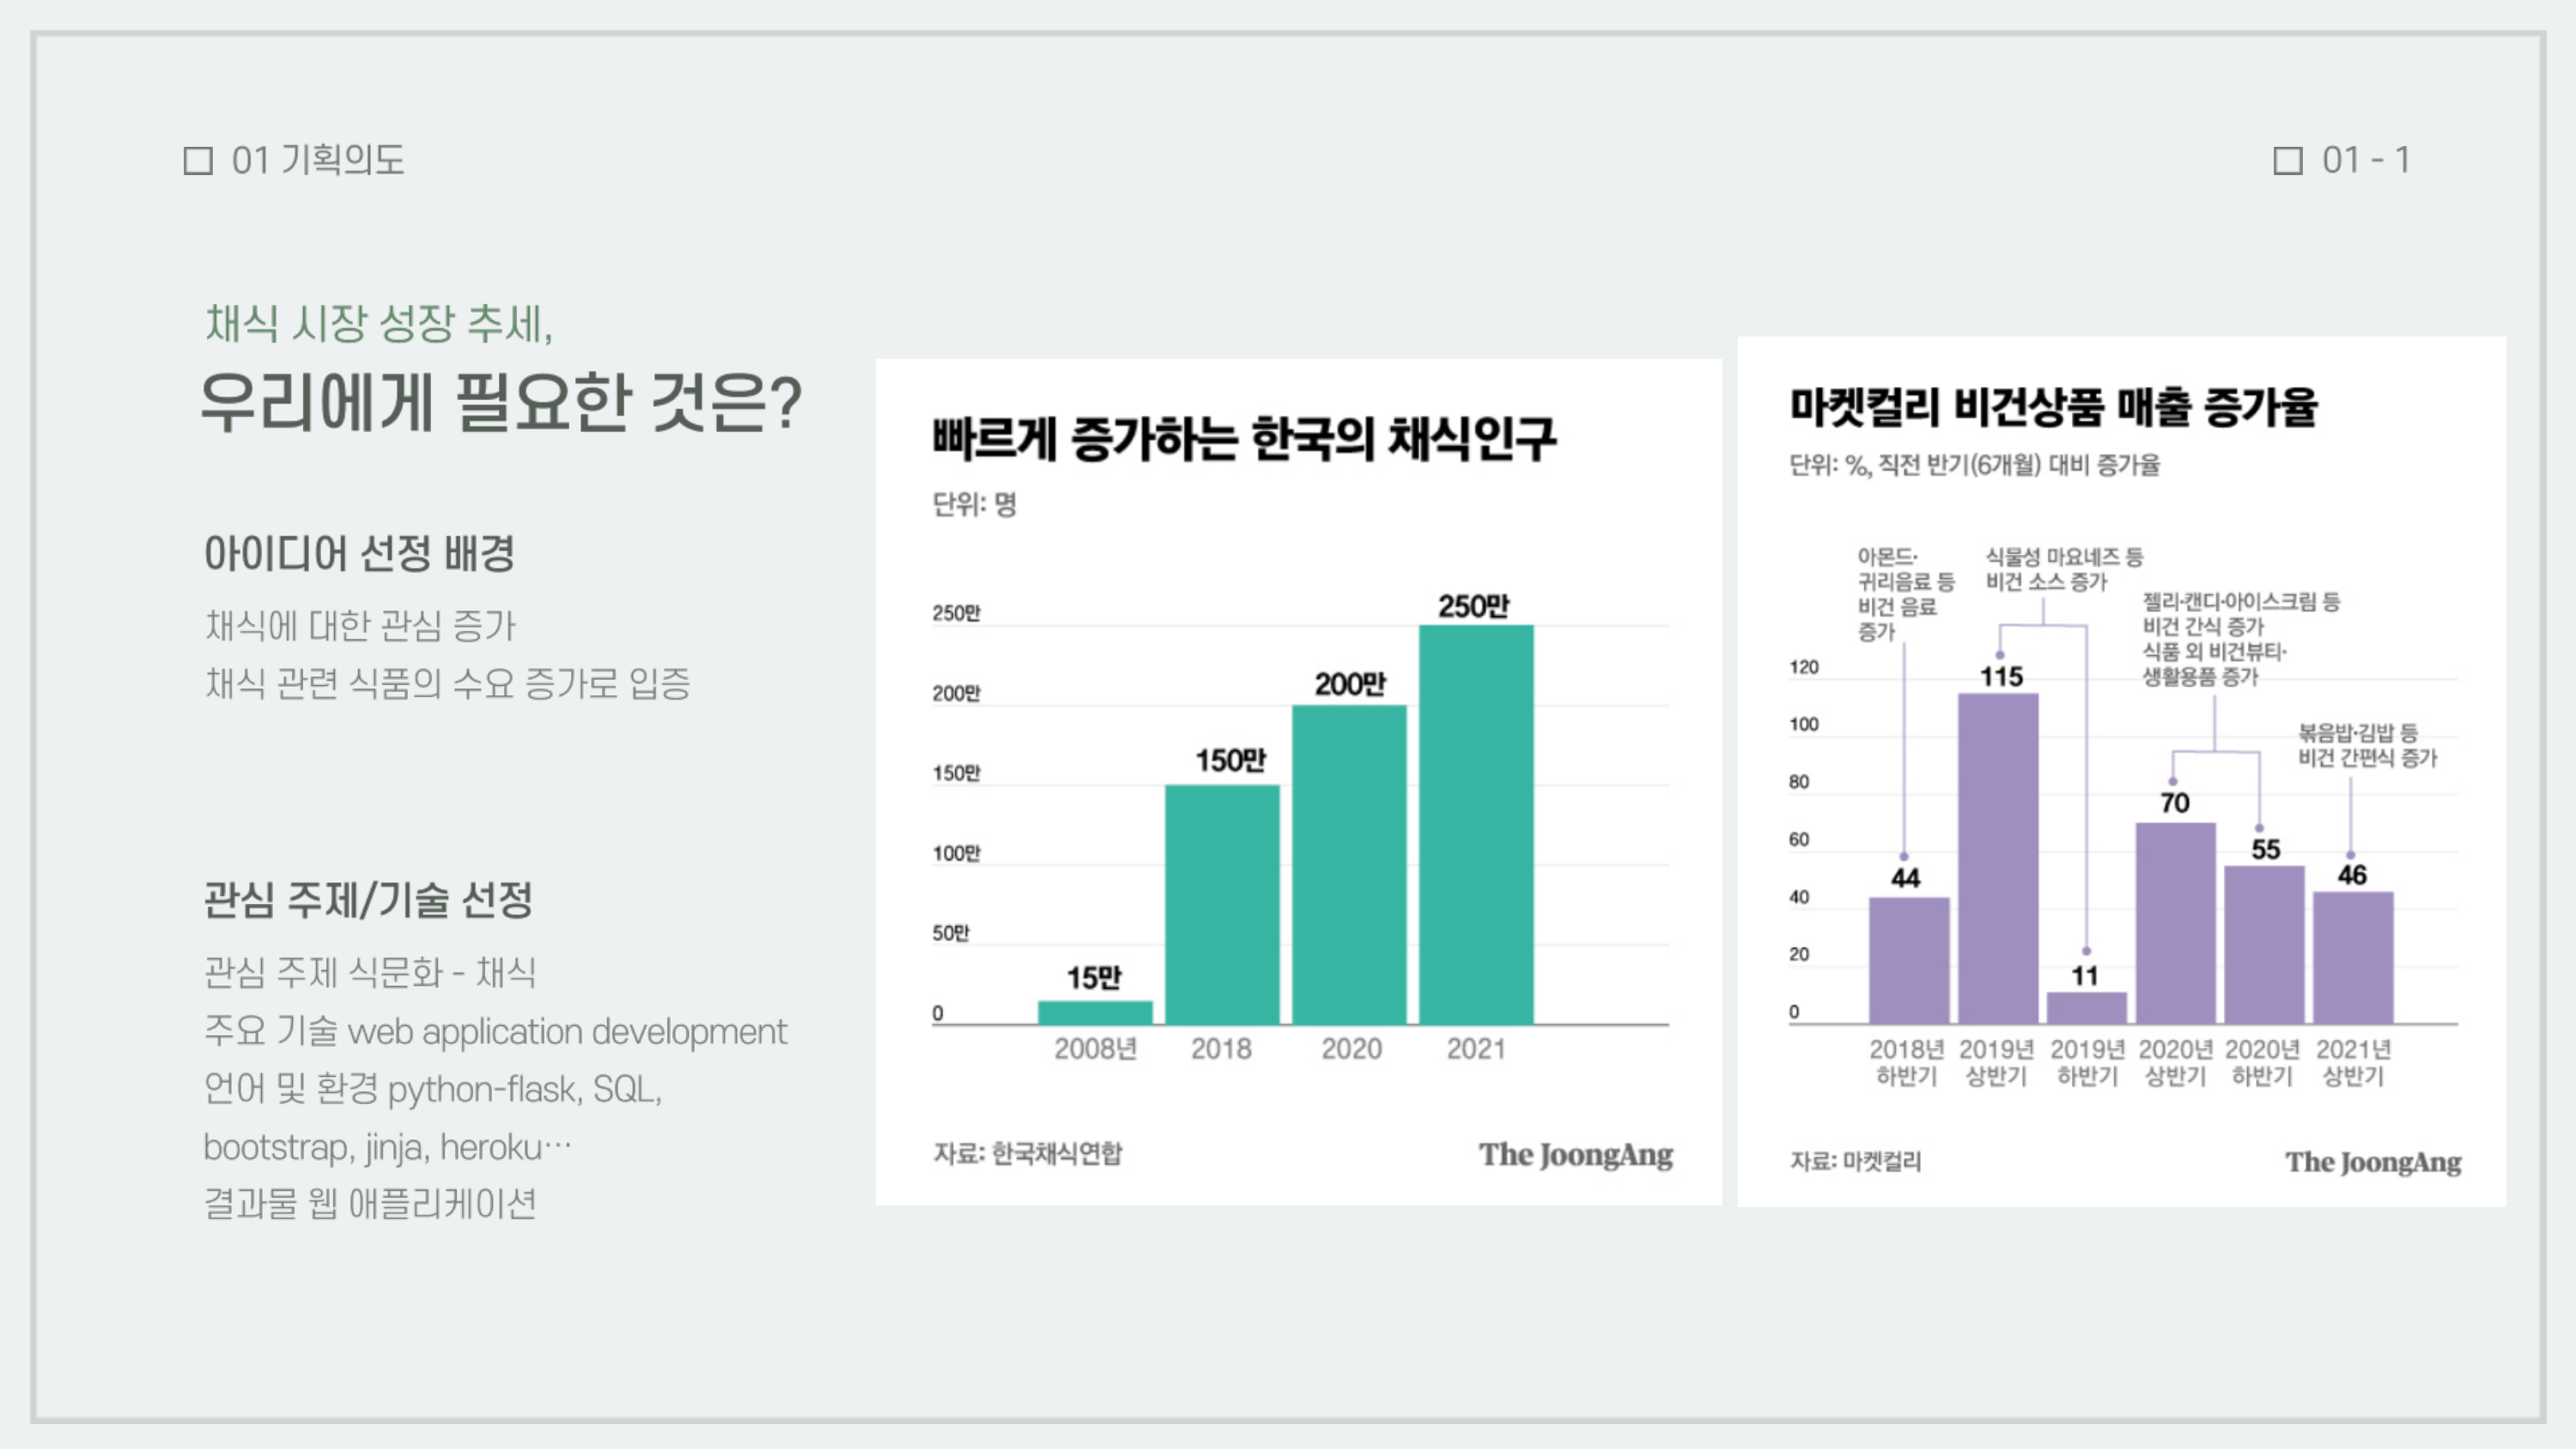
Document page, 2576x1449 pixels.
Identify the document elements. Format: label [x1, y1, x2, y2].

picture [197, 596, 715, 716]
picture [227, 130, 420, 191]
text_box [29, 28, 2547, 1425]
text_box [2274, 147, 2304, 176]
picture [188, 288, 836, 464]
picture [2283, 130, 2423, 190]
text_box [1738, 336, 2506, 1207]
picture [197, 943, 805, 1235]
picture [197, 867, 550, 939]
picture [197, 520, 532, 591]
text_box [183, 147, 213, 176]
text_box [876, 359, 1722, 1205]
